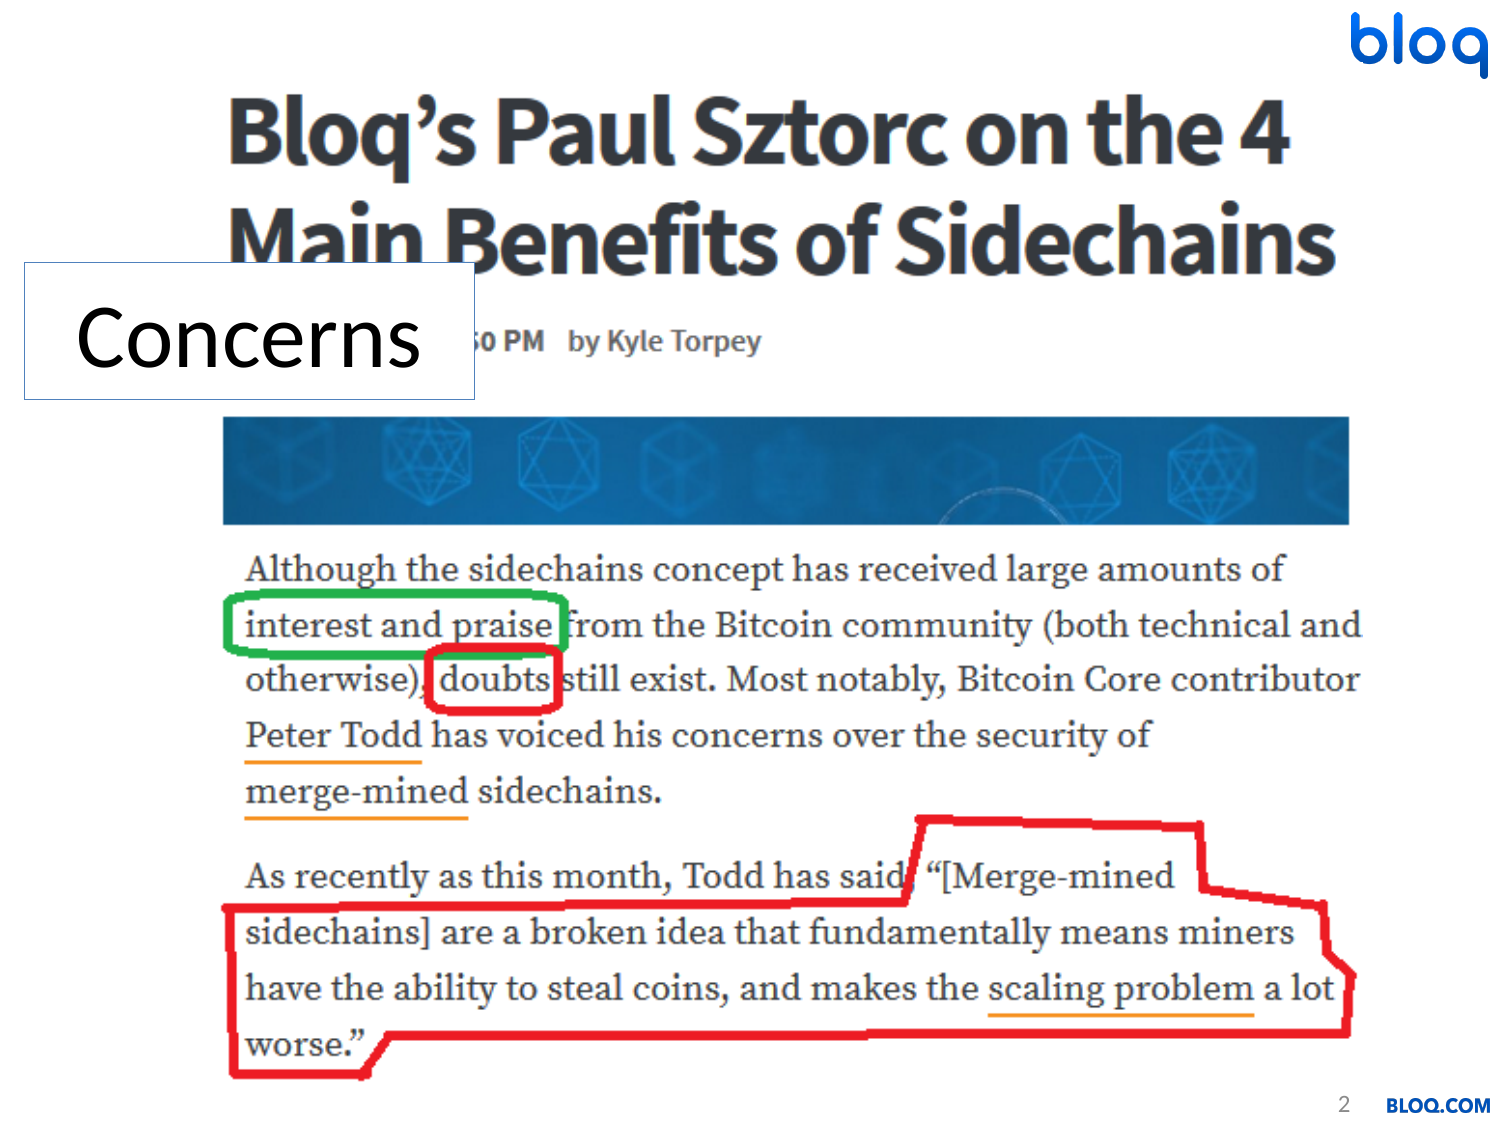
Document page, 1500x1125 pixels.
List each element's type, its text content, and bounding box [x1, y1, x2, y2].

slide_number 2 [1015, 1096, 1366, 1125]
picture [212, 12, 1488, 1094]
title Concerns [24, 262, 207, 400]
picture [1387, 1098, 1490, 1113]
